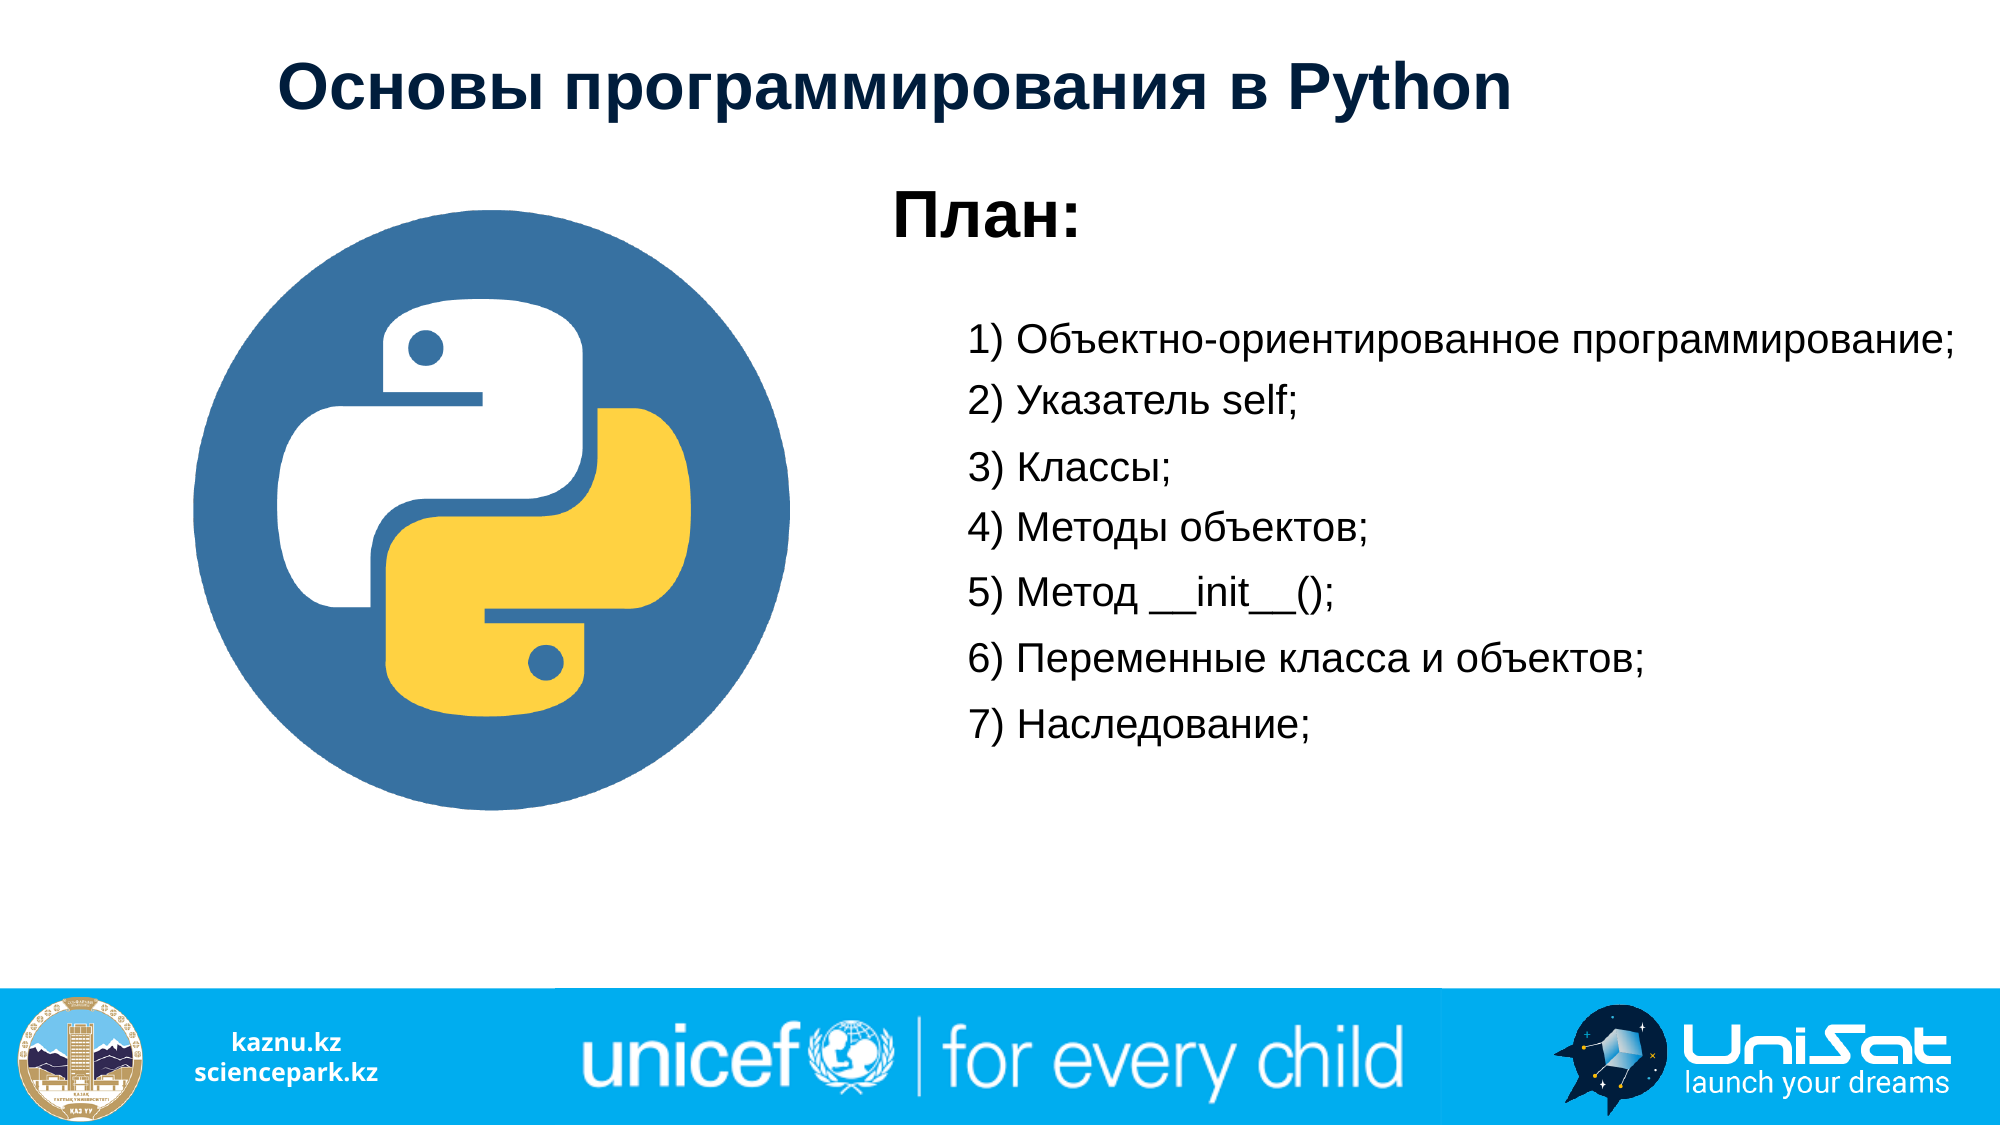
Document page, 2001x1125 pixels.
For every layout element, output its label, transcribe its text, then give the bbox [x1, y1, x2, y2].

text_box План: [877, 162, 2000, 304]
text_box 2) Указатель self; [1105, 365, 2000, 431]
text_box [0, 988, 2000, 1125]
text_box 3) Классы; [1105, 431, 2000, 497]
text_box 1) Объектно-ориентированное программирование; [1105, 304, 2000, 365]
text_box 7) Наследование; [1105, 689, 2000, 755]
picture [0, 191, 1101, 819]
text_box 5) Метод __init__(); [1105, 557, 2000, 623]
text_box 6) Переменные класса и объектов; [1105, 623, 2000, 689]
text_box Основы программирования в Python [262, 35, 2000, 131]
text_box 4) Методы объектов; [1105, 497, 2000, 557]
